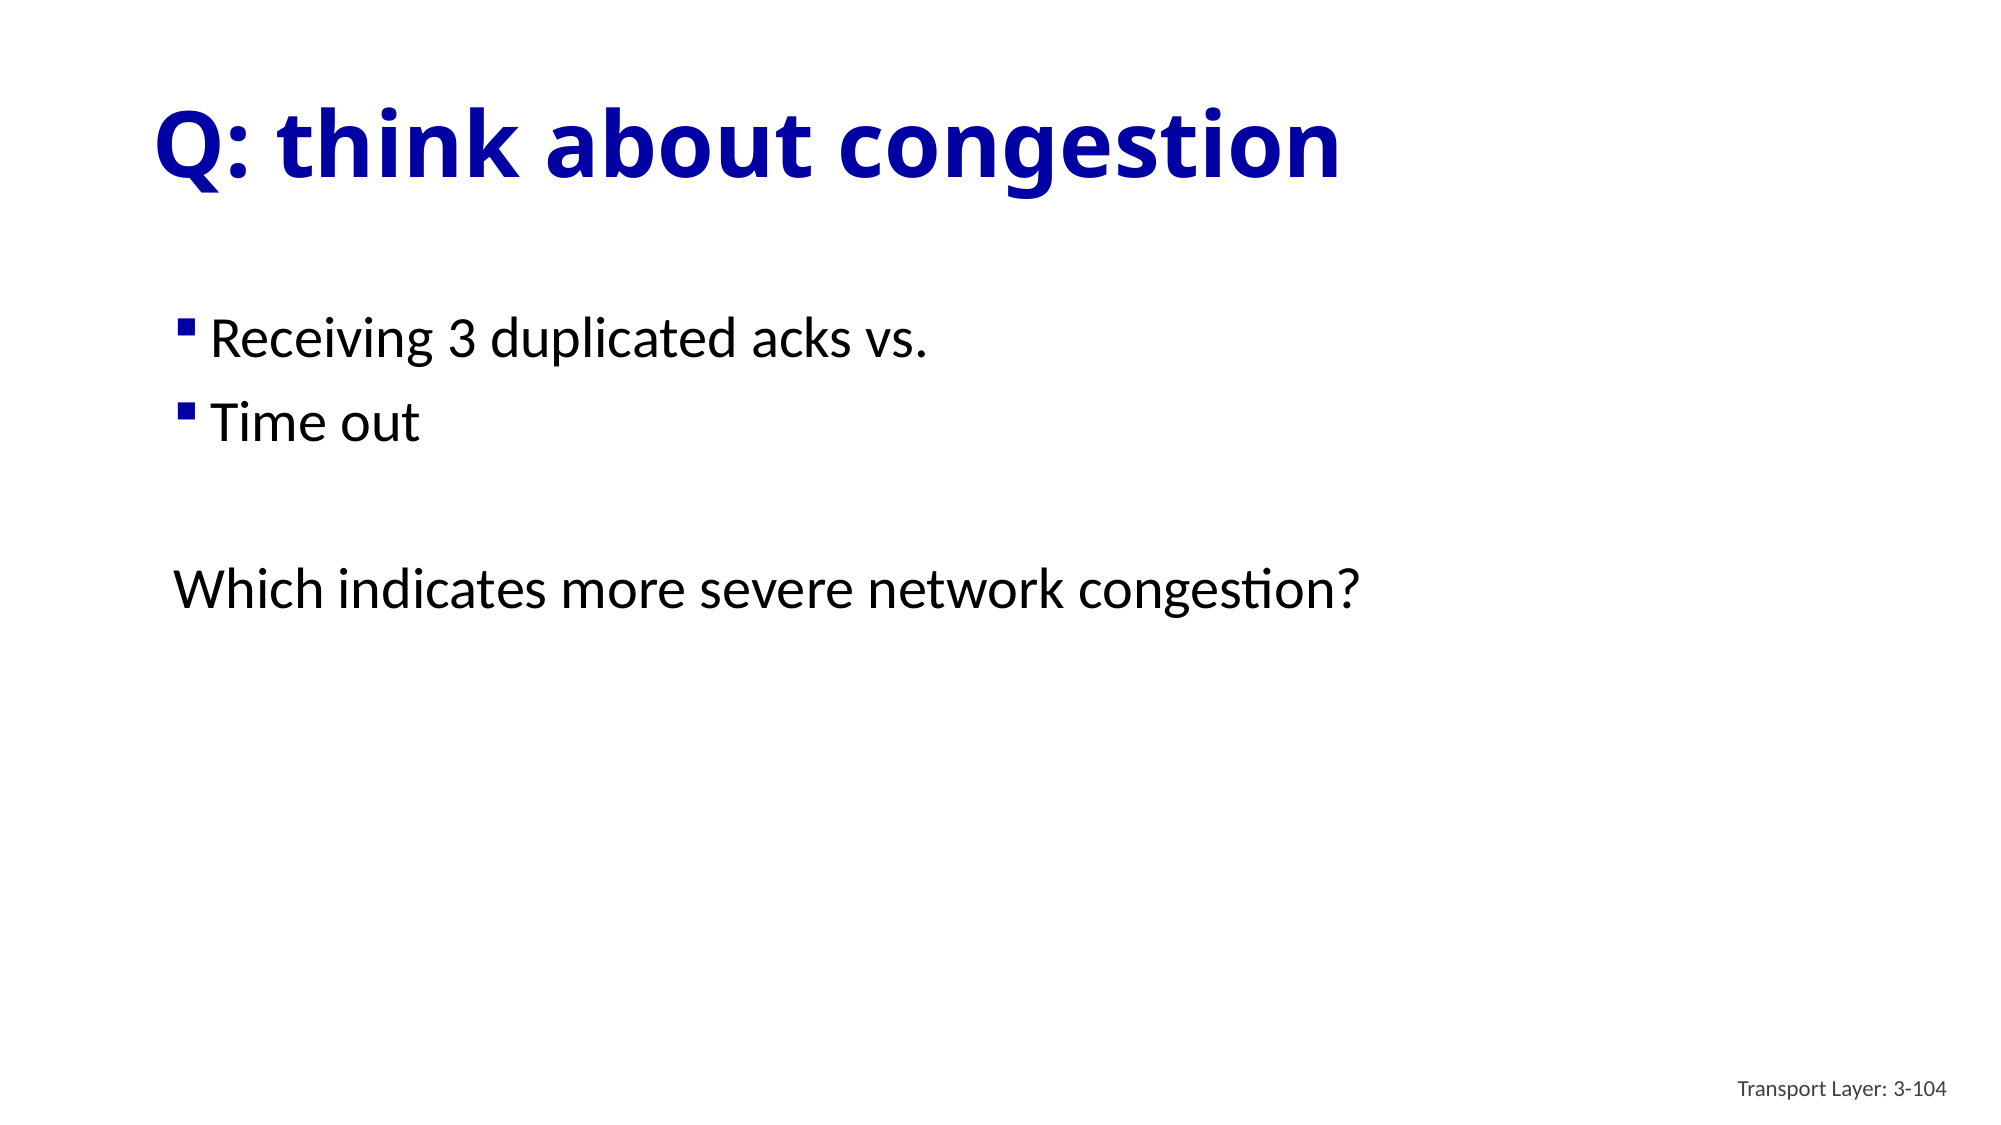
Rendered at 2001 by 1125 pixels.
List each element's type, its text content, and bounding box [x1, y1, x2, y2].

list Receiving 3 duplicated acks vs. Time out Which indicates more severe network congestion? [137, 299, 1918, 1014]
title Q: think about congestion [137, 74, 1863, 221]
slide_number Transport Layer: 3-104 [1512, 1056, 1963, 1117]
